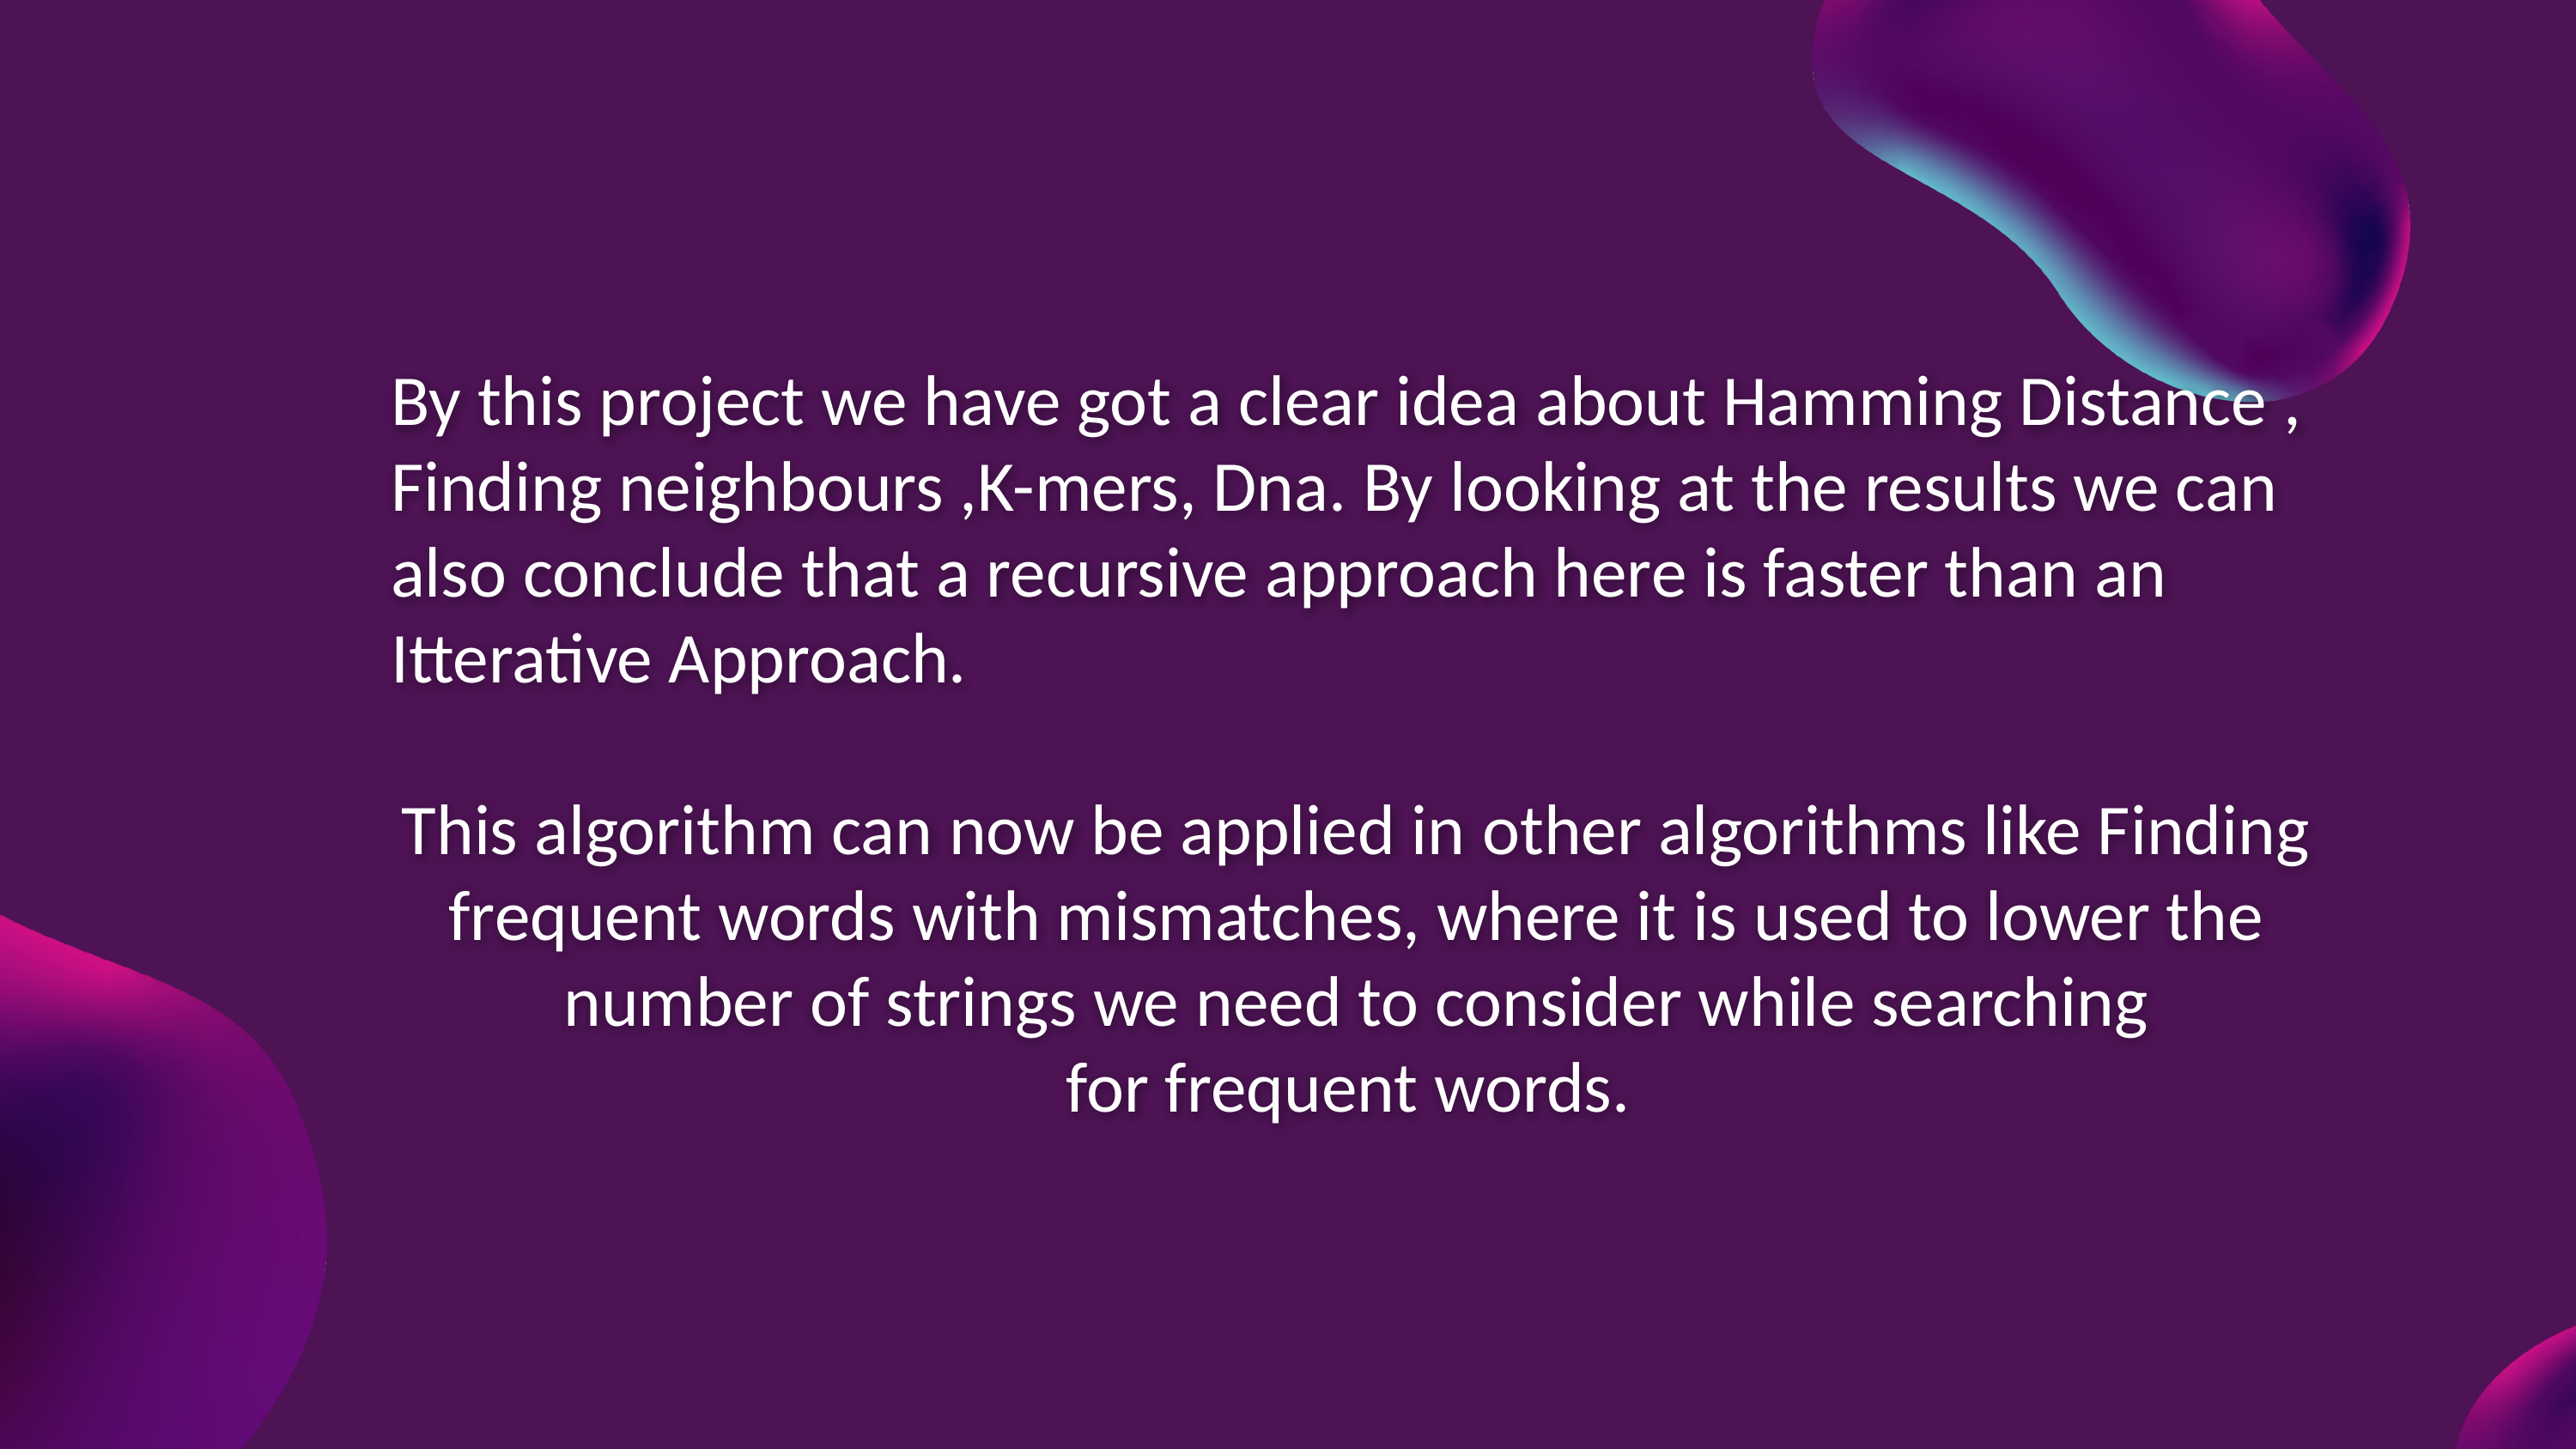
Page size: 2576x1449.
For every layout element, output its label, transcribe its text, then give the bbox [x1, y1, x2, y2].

text_box By this project we have got a clear idea about Hamming Distance , Finding neighbours ,K-mers, Dna. By looking at the results we can also conclude that a recursive approach here is faster than an Itterative Approach. This algorithm can now be applied in other algorithms like Finding frequent words with mismatches, where it is used to lower the number of strings we need to consider while searching for frequent words. [377, 347, 2336, 1258]
picture [2432, 1292, 2576, 1449]
picture [1804, 0, 2432, 420]
picture [0, 724, 384, 1449]
